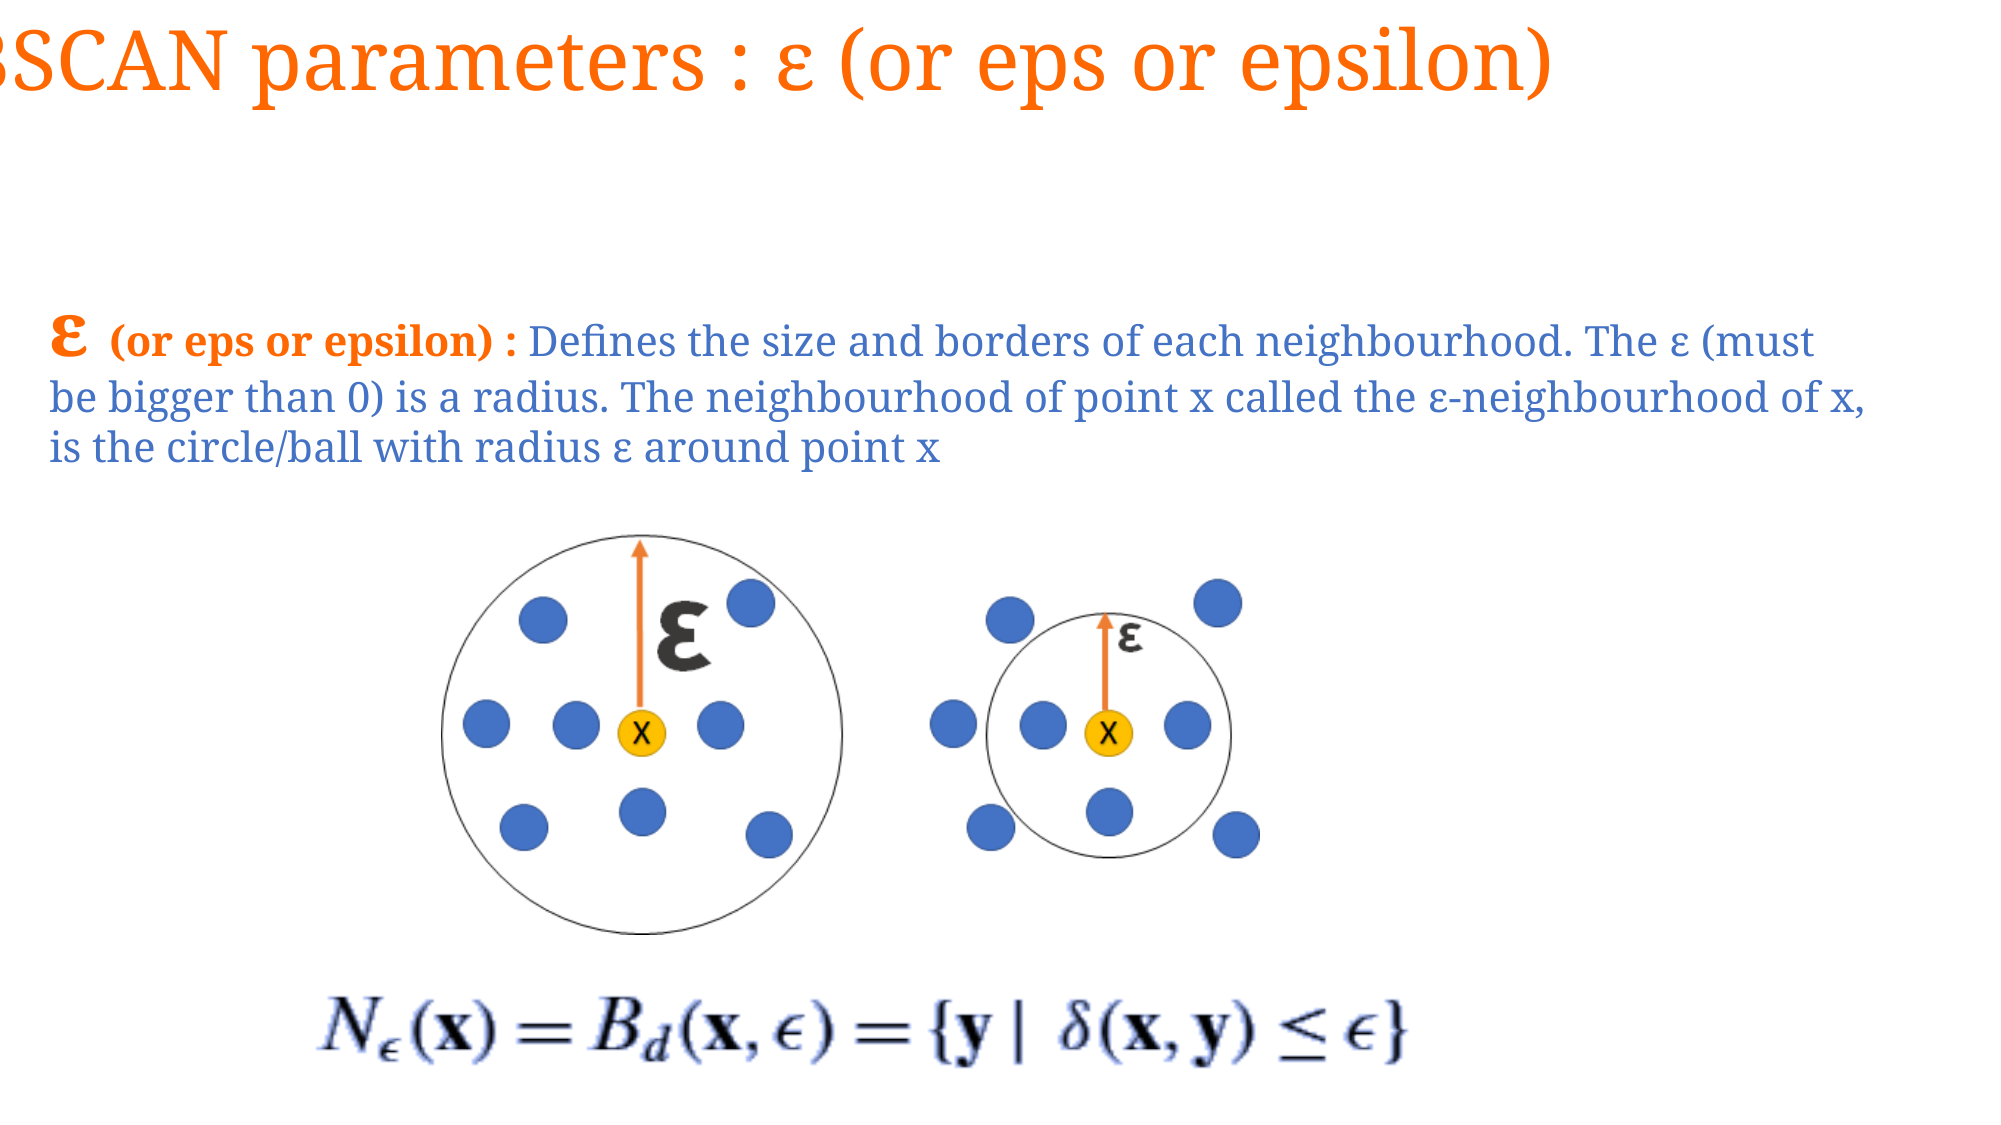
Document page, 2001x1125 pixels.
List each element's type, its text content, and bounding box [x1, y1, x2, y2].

picture [269, 959, 1520, 1125]
text_box ε (or eps or epsilon) : Defines the size and borders of each neighbourhood. The ε (must be bigger than 0) is a radius. The neighbourhood of point x called the ε-neighbourhood of x, is the circle/ball with radius ε around point x [34, 273, 1888, 479]
picture [441, 504, 1260, 935]
text_box DBSCAN parameters : ε (or eps or epsilon) [0, 0, 1570, 115]
